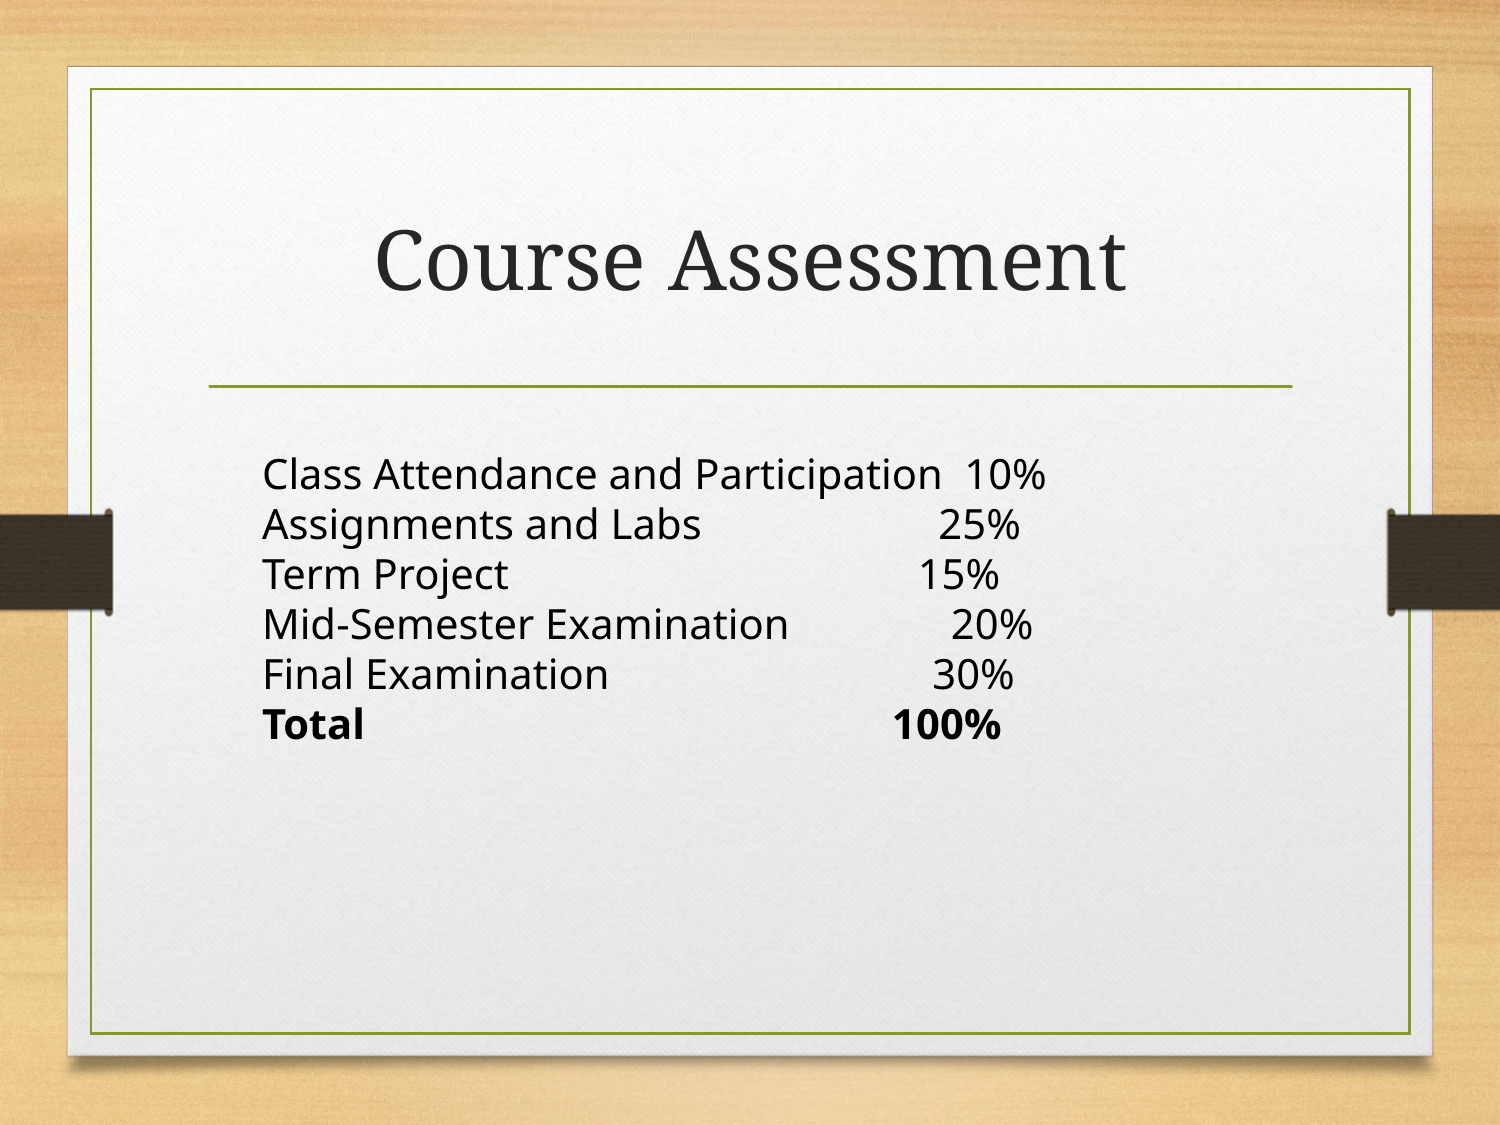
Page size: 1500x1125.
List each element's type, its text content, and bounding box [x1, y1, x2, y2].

title Course Assessment [193, 150, 1309, 365]
picture [0, 0, 1500, 1125]
text_box Class Attendance and Participation 10% Assignments and Labs 25% Term Project 15% Mid-Semester Examination 20% Final Examination 30% Total 100% [247, 440, 1119, 756]
